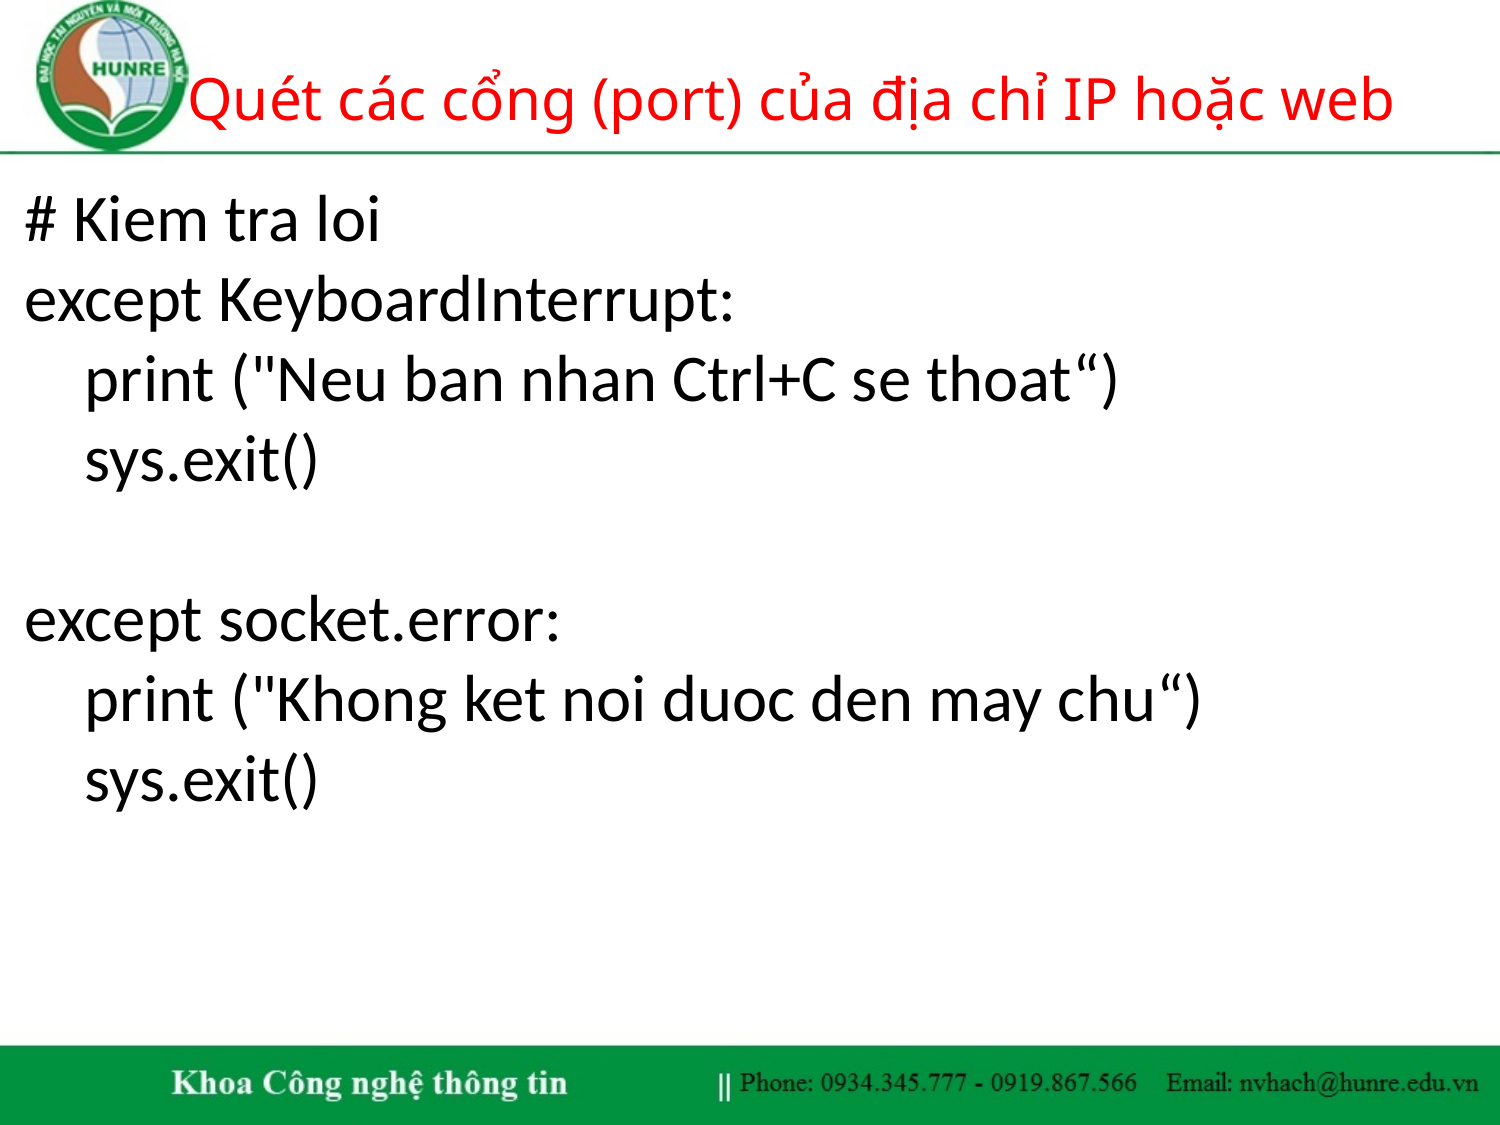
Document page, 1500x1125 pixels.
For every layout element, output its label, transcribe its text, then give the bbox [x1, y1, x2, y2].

title Quét các cổng (port) của địa chỉ IP hoặc web [187, 62, 1500, 134]
list # Kiem tra loi except KeyboardInterrupt: print ("Neu ban nhan Ctrl+C se thoat“) sys.exit() except socket.error: print ("Khong ket noi duoc den may chu“) sys.exit() [24, 174, 1401, 822]
picture [0, 0, 1500, 1125]
